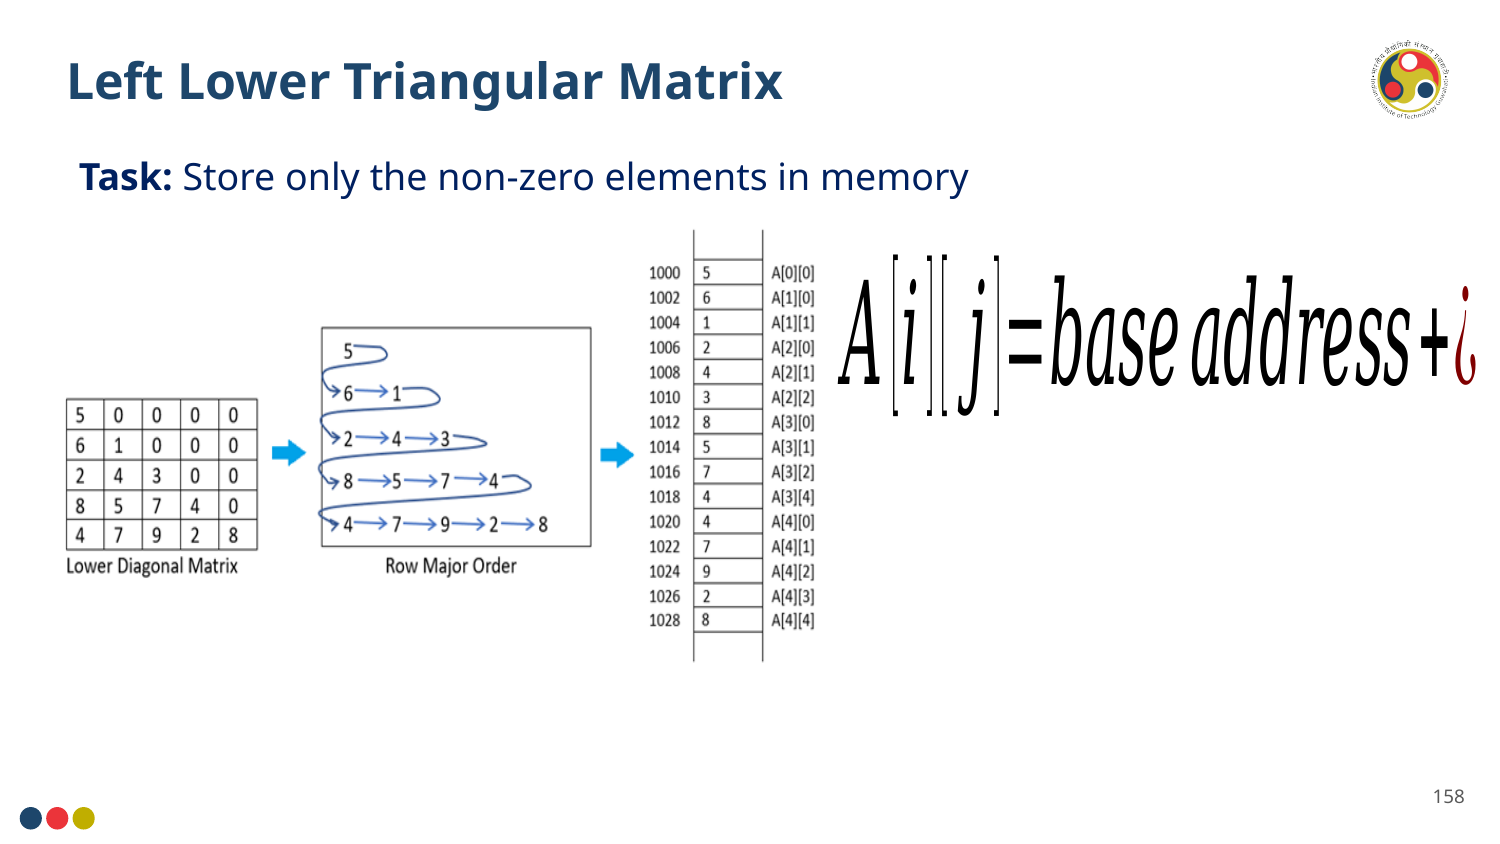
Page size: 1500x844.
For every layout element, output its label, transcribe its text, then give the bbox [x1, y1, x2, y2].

text_box Task: Store only the non-zero elements in memory [63, 145, 1352, 206]
slide_number 158 [1389, 764, 1480, 830]
picture [63, 226, 820, 665]
title Left Lower Triangular Matrix [51, 33, 1449, 126]
